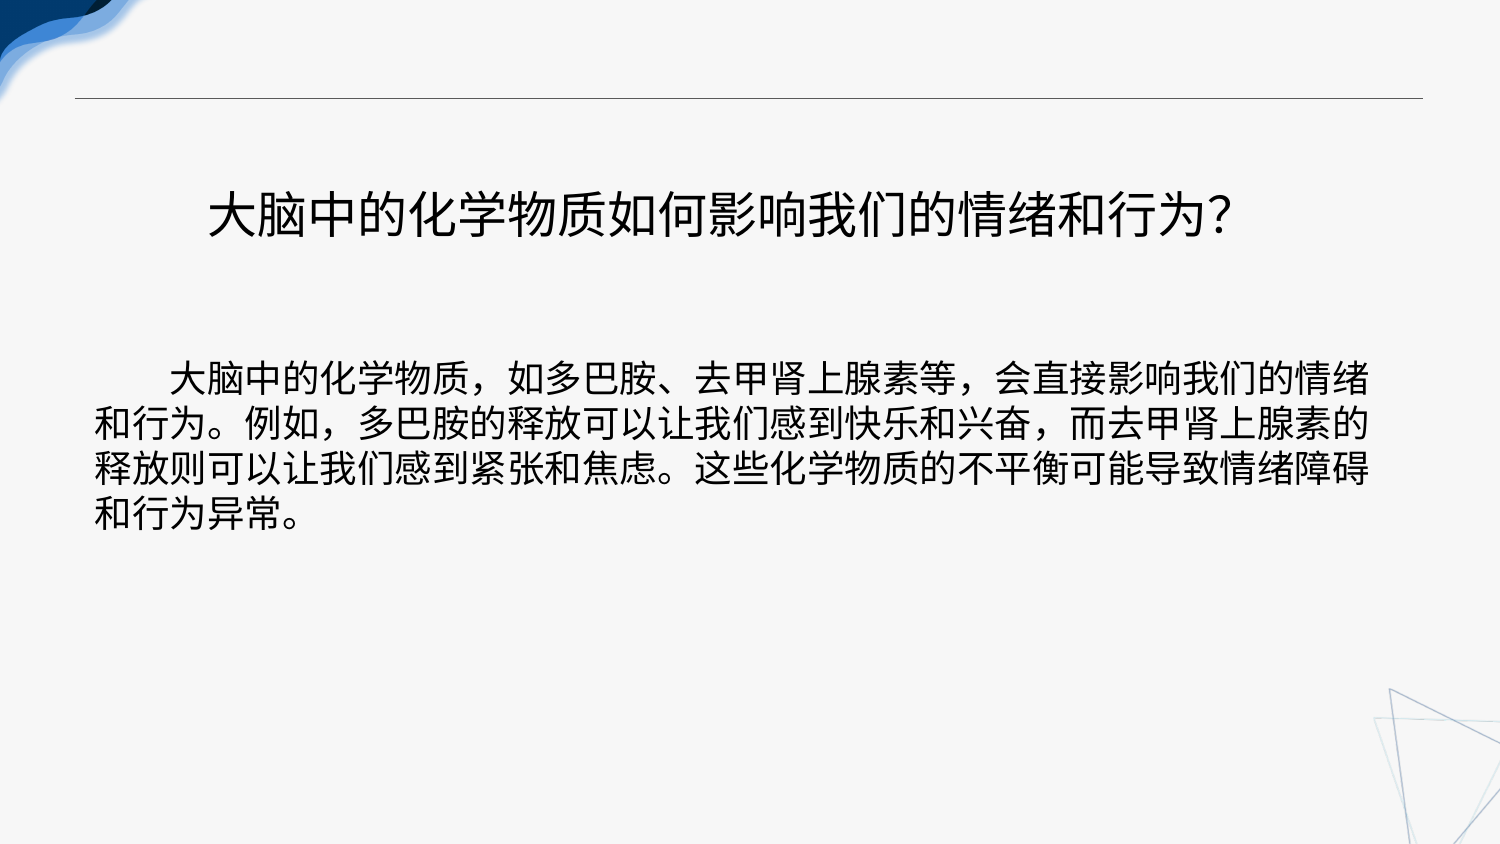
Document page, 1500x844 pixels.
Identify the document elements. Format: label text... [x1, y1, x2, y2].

text_box 大脑中的化学物质如何影响我们的情绪和行为？ [80, 176, 1385, 263]
text_box 大脑中的化学物质，如多巴胺、去甲肾上腺素等，会直接影响我们的情绪和行为。例如，多巴胺的释放可以让我们感到快乐和兴奋，而去甲肾上腺素的释放则可以让我们感到紧张和焦虑。这些化学物质的不平衡可能导致情绪障碍和行为异常。 [80, 348, 1420, 594]
picture [1374, 689, 1500, 843]
picture [0, 0, 160, 126]
